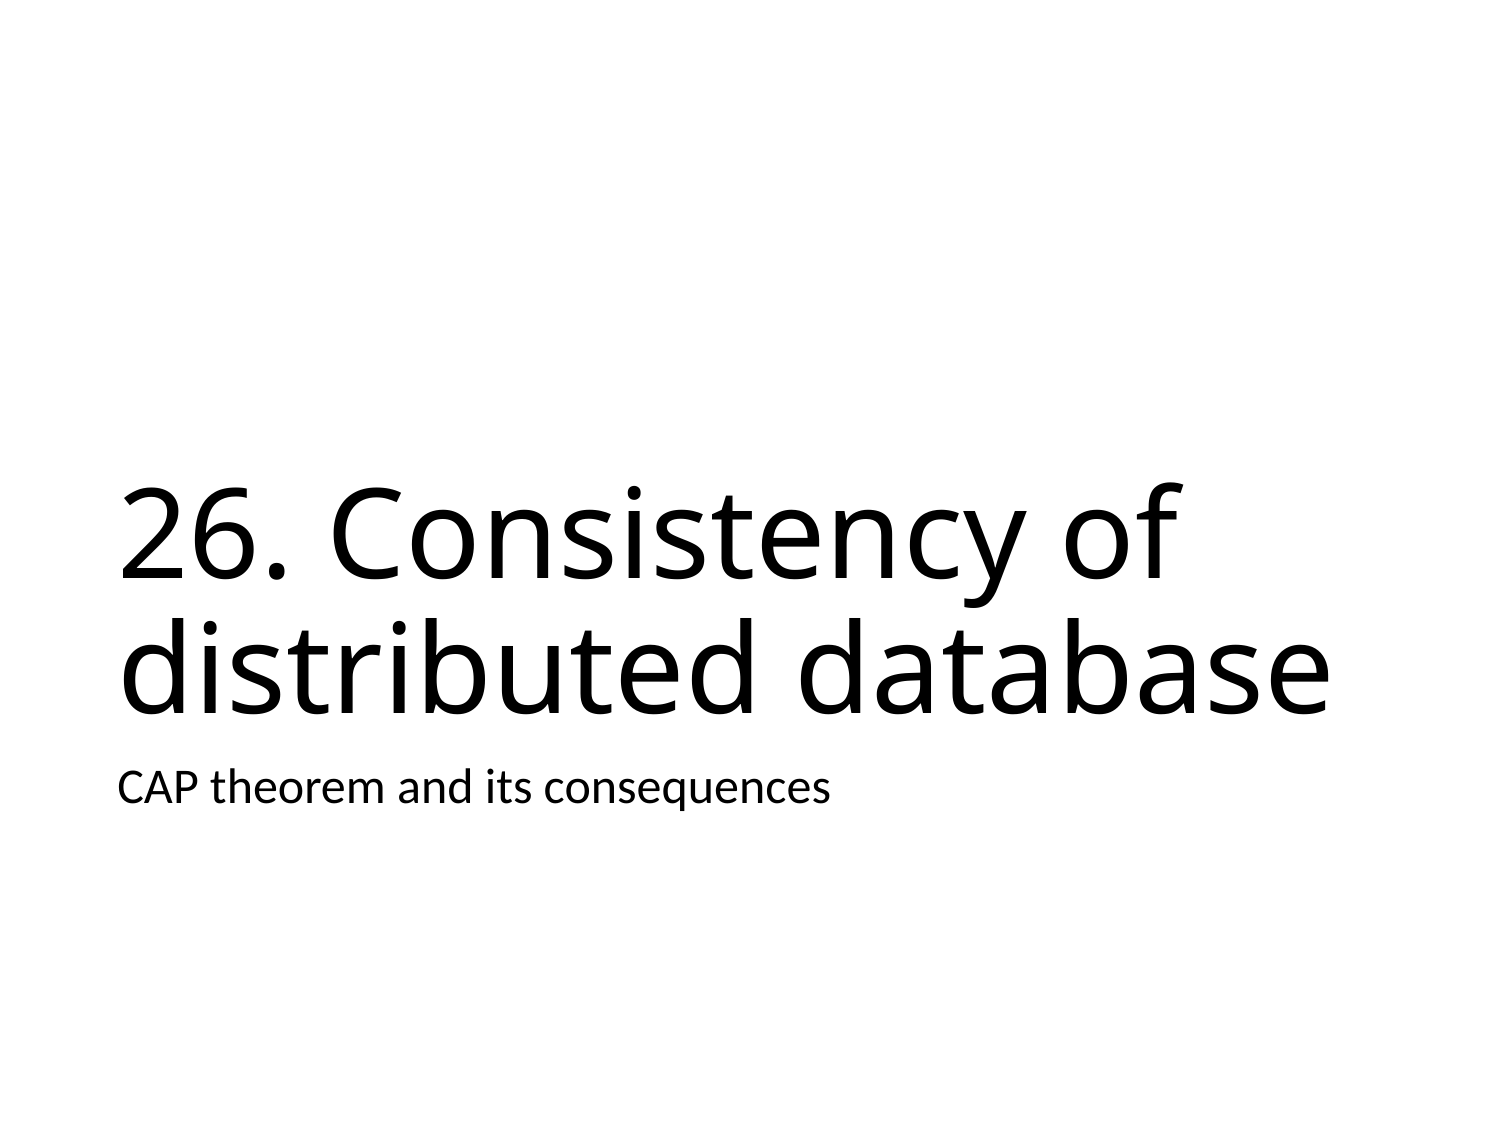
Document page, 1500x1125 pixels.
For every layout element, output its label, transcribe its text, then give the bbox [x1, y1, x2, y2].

title 26. Consistency of distributed database [102, 280, 1397, 749]
list CAP theorem and its consequences [102, 752, 1397, 999]
